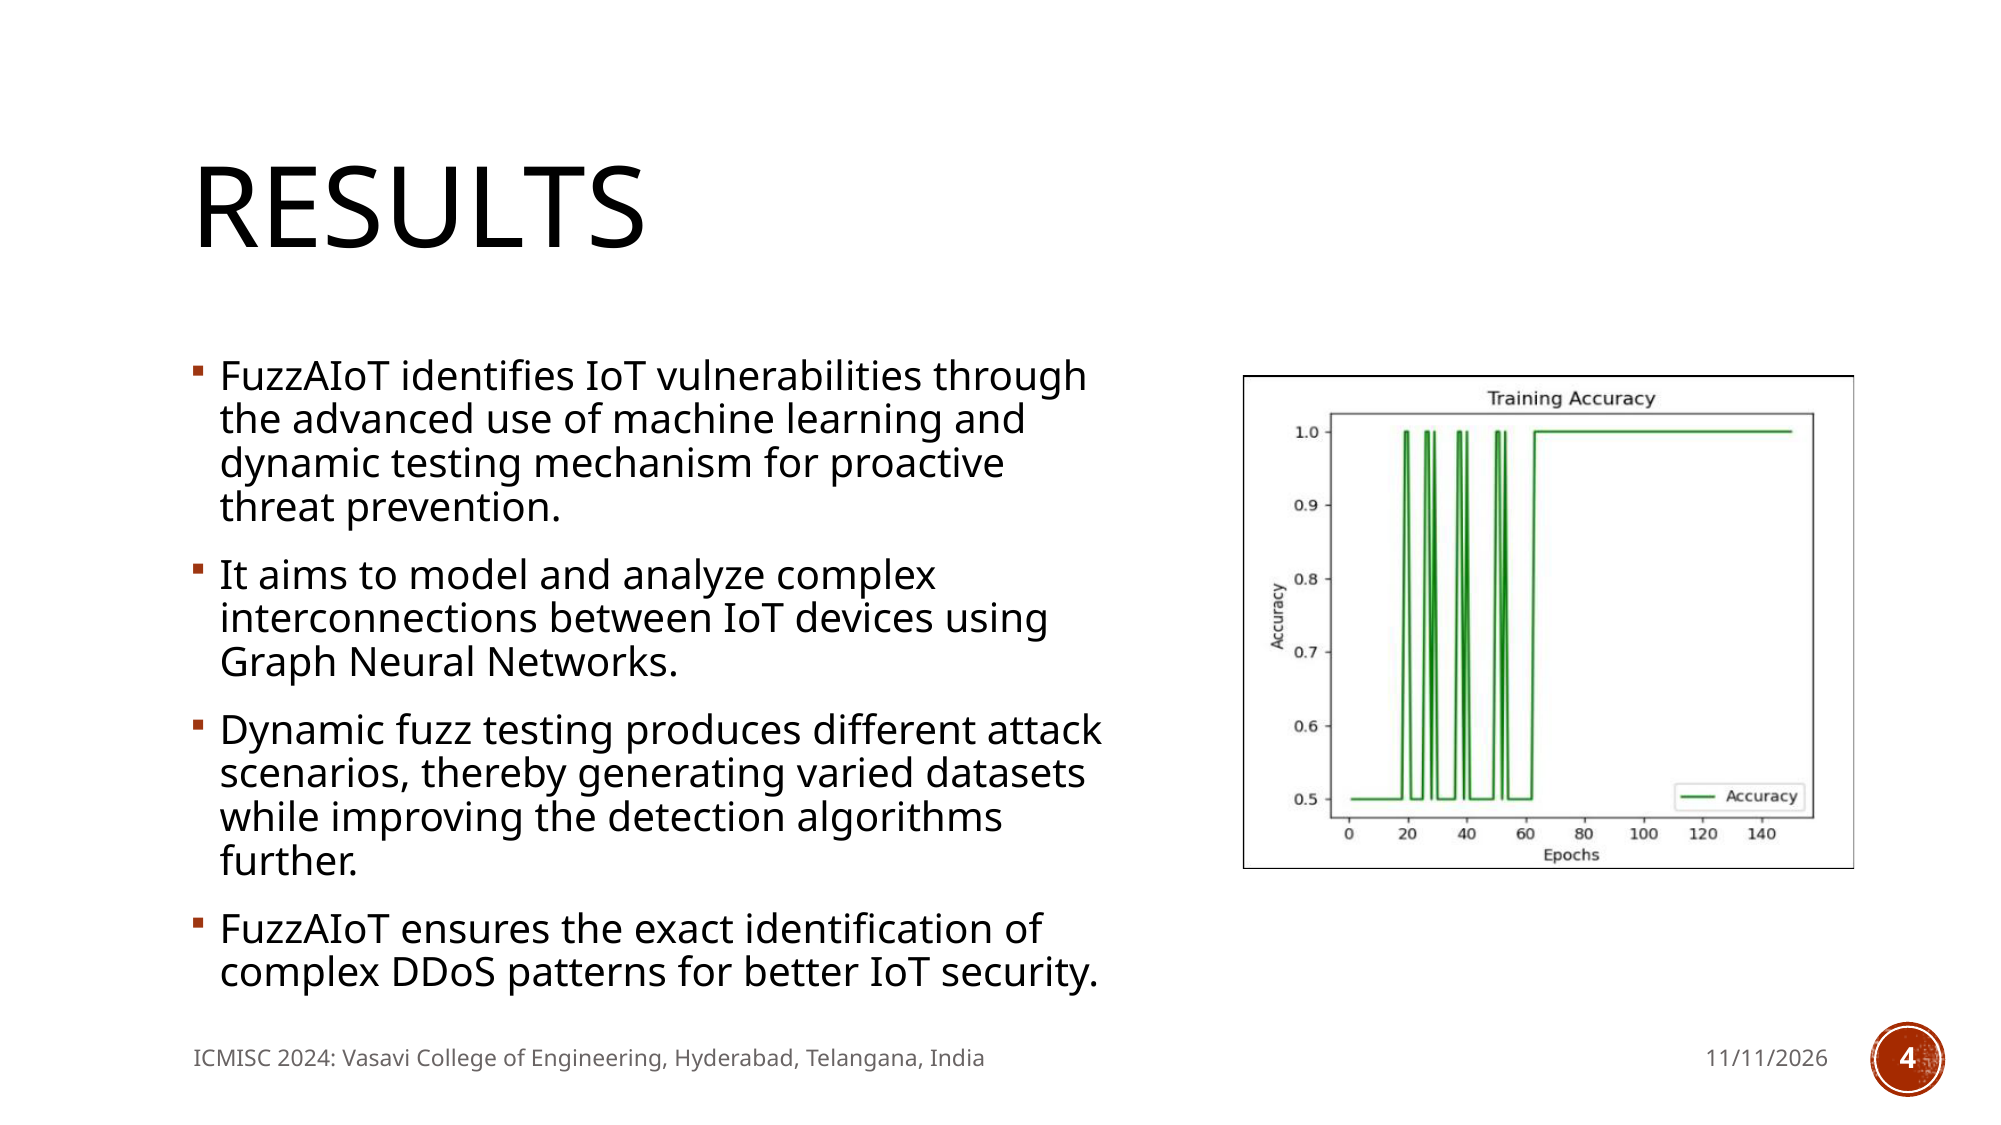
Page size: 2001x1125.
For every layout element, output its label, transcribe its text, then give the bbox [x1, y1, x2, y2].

list FuzzAIoT identifies IoT vulnerabilities through the advanced use of machine learning and dynamic testing mechanism for proactive threat prevention. It aims to model and analyze complex interconnections between IoT devices using Graph Neural Networks. Dynamic fuzz testing produces different attack scenarios, thereby generating varied datasets while improving the detection algorithms further. FuzzAIoT ensures the exact identification of complex DDoS patterns for better IoT security. [175, 348, 1135, 1013]
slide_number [1306, 1028, 1844, 1089]
slide_number 4 [1855, 1028, 1961, 1089]
title Results [175, 79, 1826, 344]
footer ICMISC 2024: Vasavi College of Engineering, Hyderabad, Telangana, India [178, 1028, 1217, 1089]
picture [1243, 376, 1855, 869]
